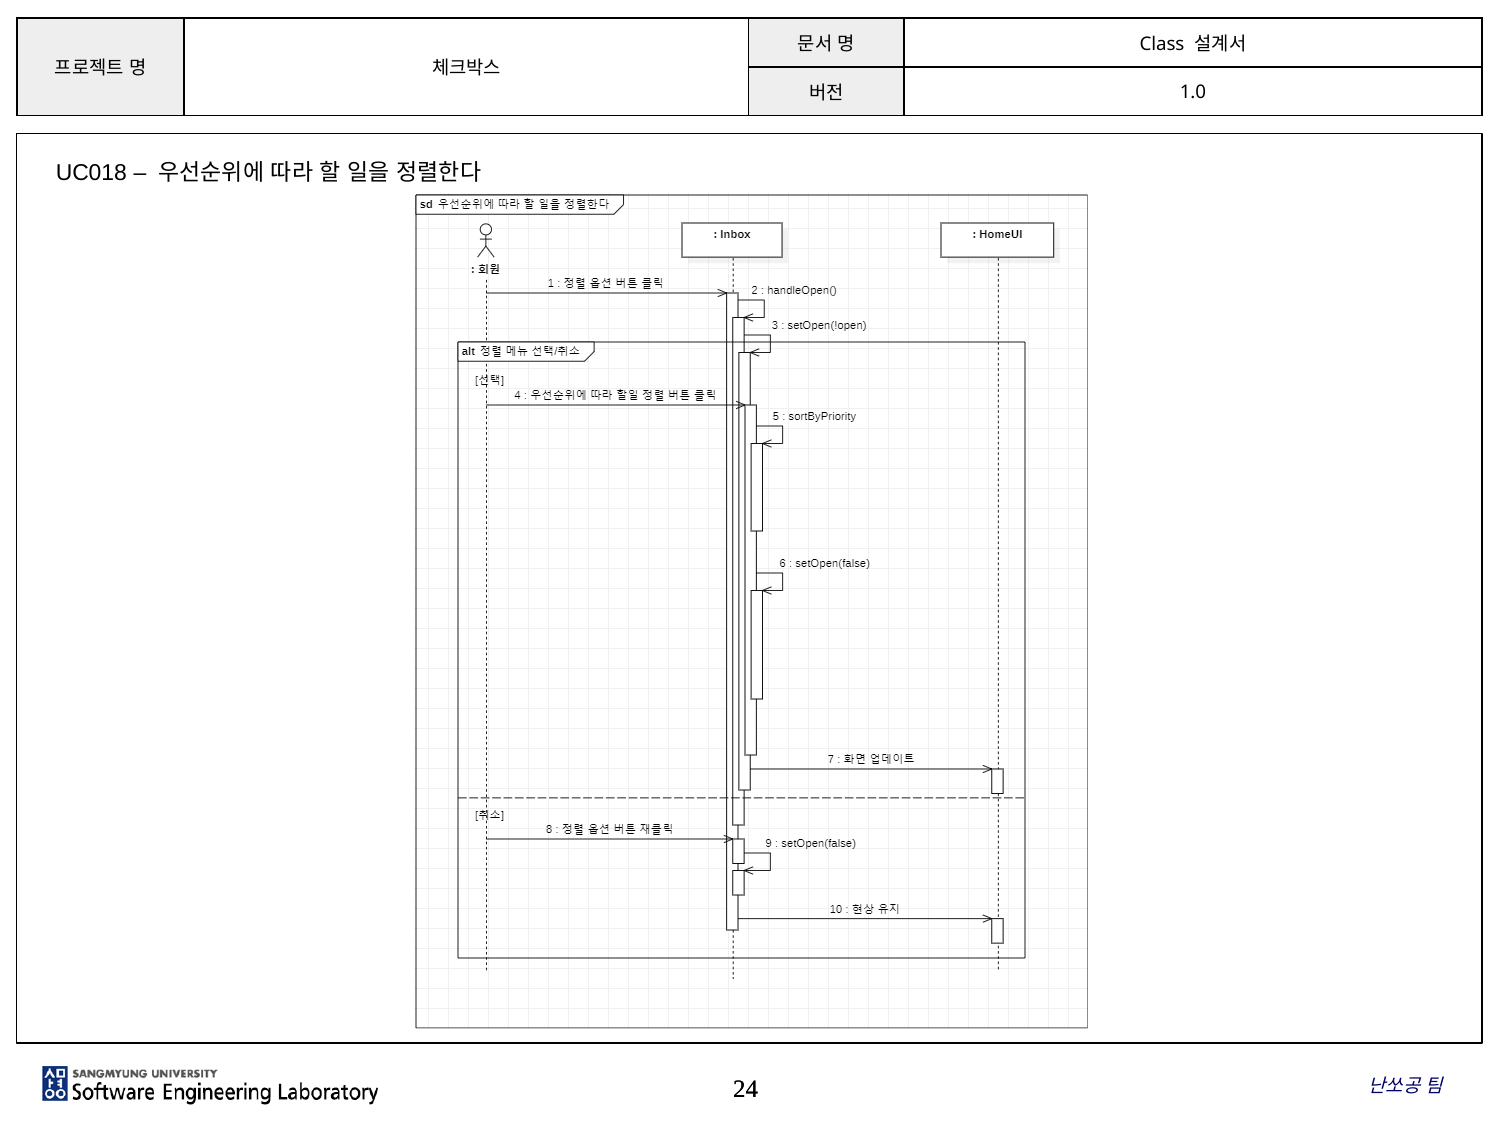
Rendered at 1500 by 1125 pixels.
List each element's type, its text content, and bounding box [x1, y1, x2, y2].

picture [414, 193, 1088, 1029]
picture [42, 1066, 382, 1106]
text_box UC018 – 우선순위에 따라 할 일을 정렬한다 [40, 149, 497, 193]
footer 난쏘공 팀 [994, 1060, 1454, 1110]
